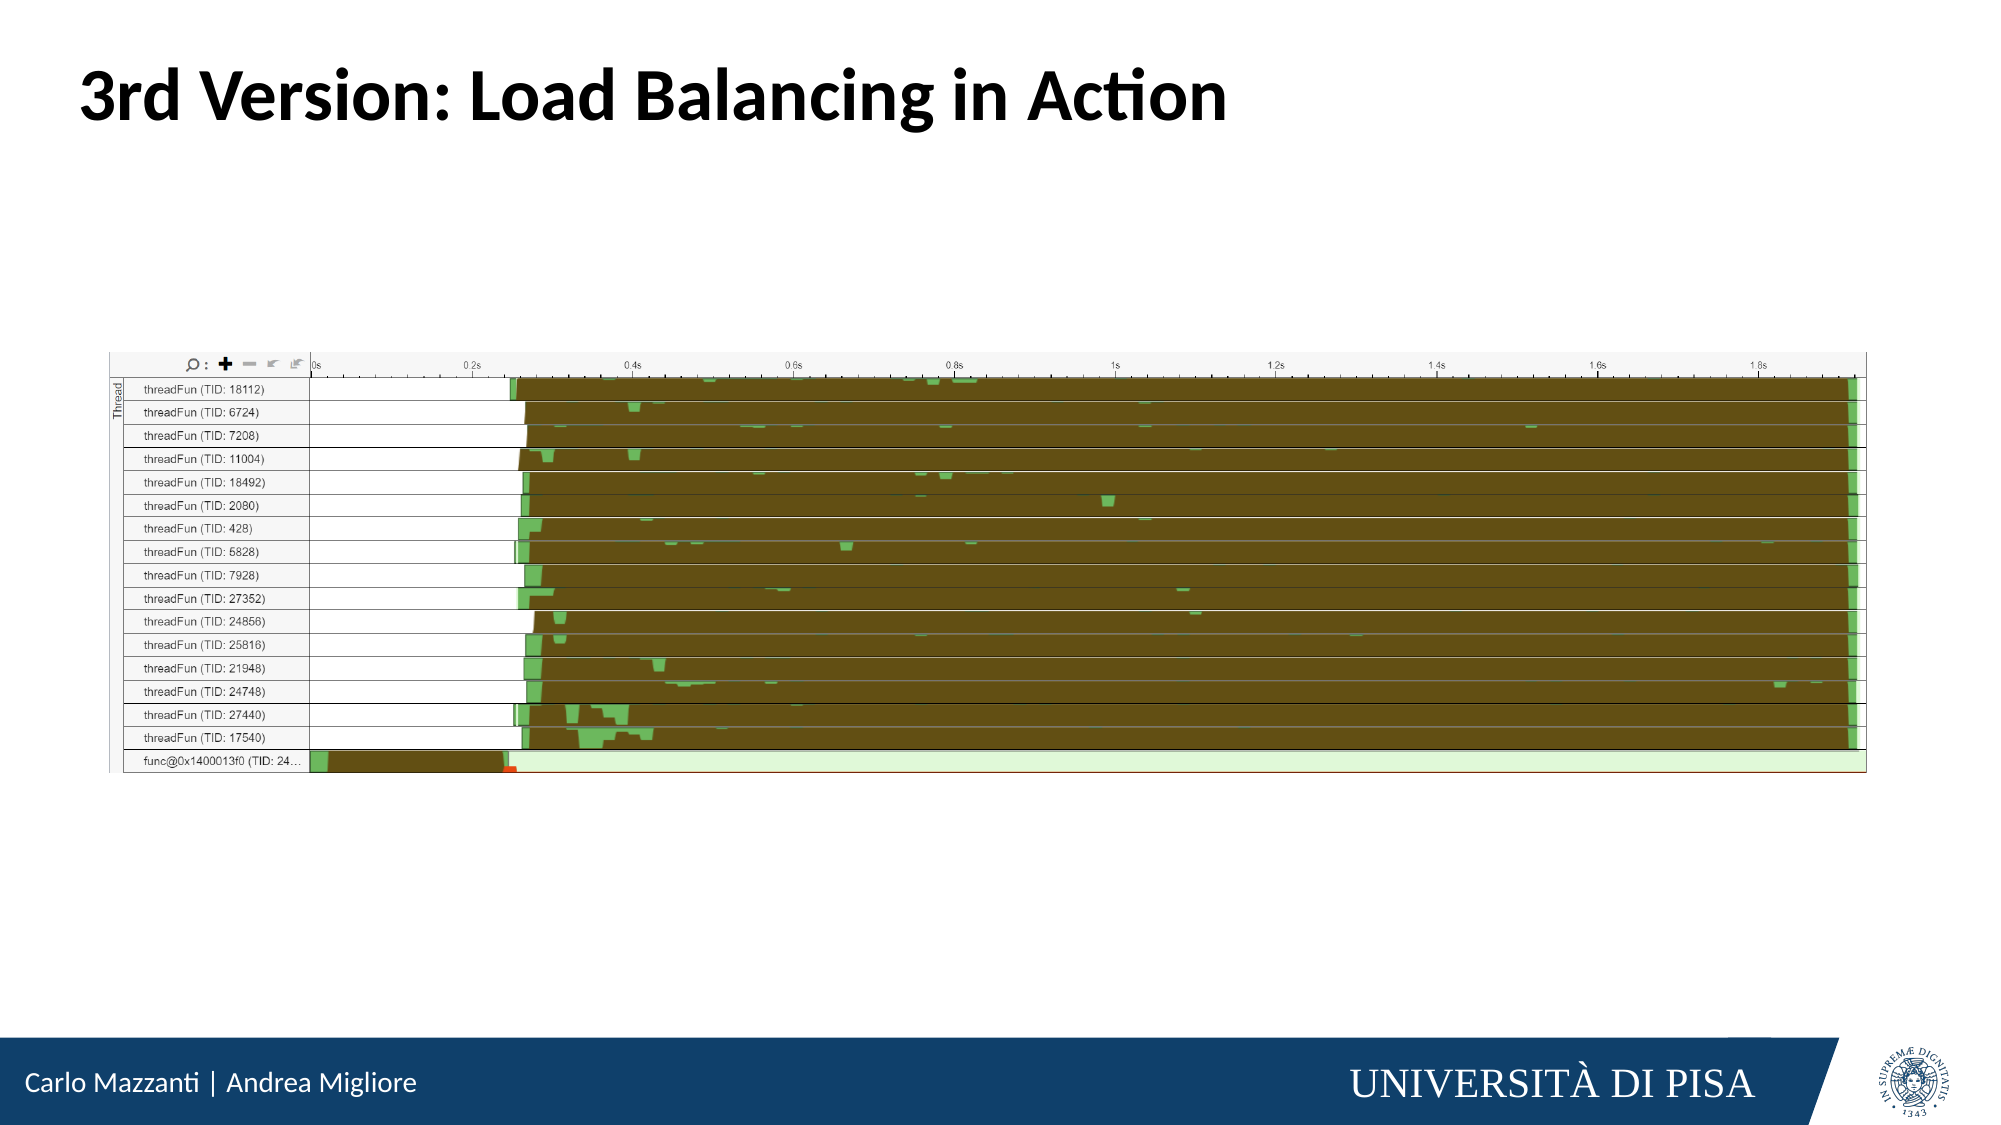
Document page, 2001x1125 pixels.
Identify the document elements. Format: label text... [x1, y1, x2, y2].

text_box 3rd Version: Load Balancing in Action [63, 37, 1245, 143]
text_box Università di Pisa [0, 1037, 1772, 1125]
text_box Carlo Mazzanti | Andrea Migliore [10, 1056, 1309, 1106]
text_box [1727, 1036, 1841, 1125]
picture [1879, 1047, 1949, 1117]
picture [109, 352, 1868, 773]
